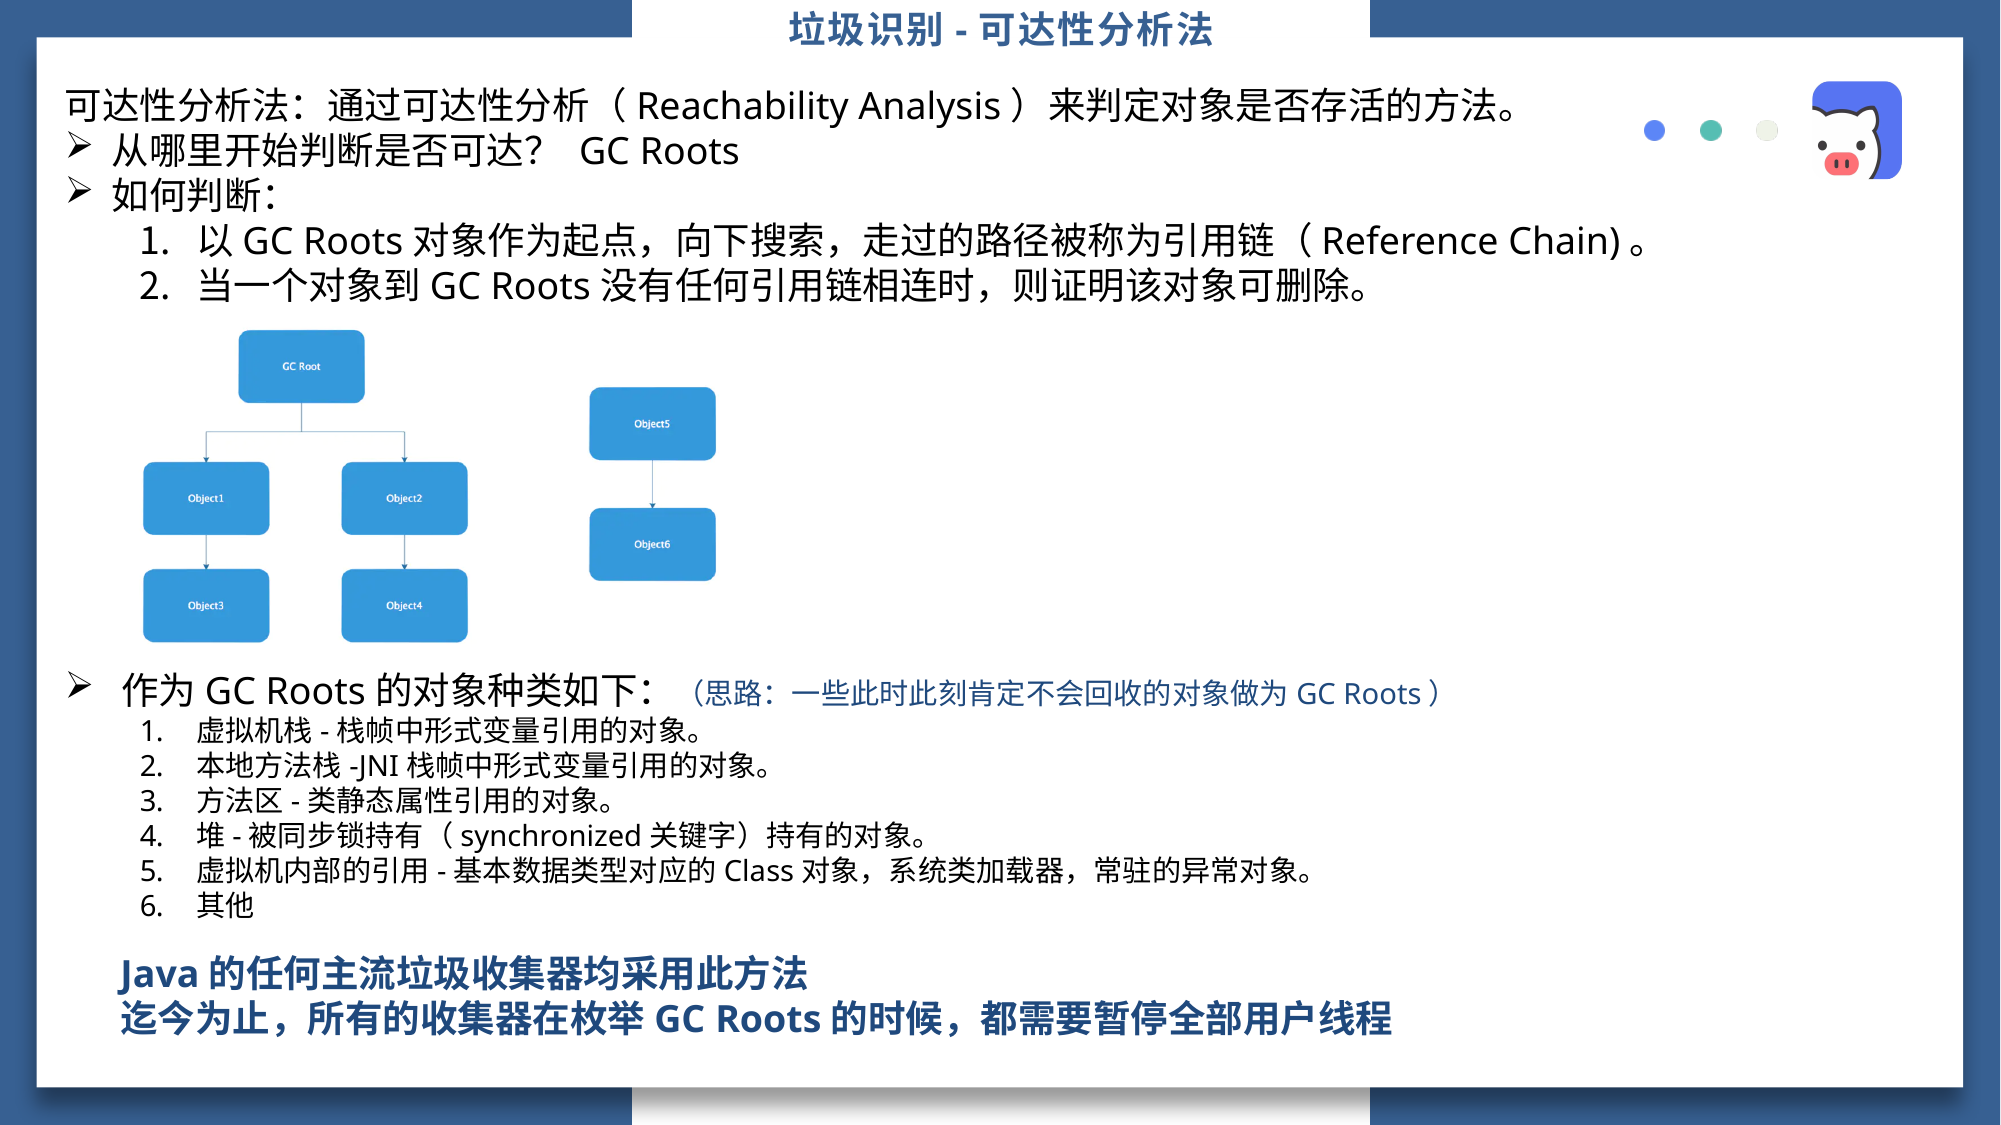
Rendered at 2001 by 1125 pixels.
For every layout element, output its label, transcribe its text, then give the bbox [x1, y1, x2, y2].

picture [137, 317, 732, 651]
text_box 可达性分析法：通过可达性分析（Reachability Analysis）来判定对象是否存活的方法。 从哪里开始判断是否可达？ GC Roots 如何判断： 以GC Roots对象作为起点，向下搜索，走过的路径被称为引用链（Reference Chain)。 当一个对象到GC Roots没有任何引用链相连时，则证明该对象可删除。 作为GC Roots的对象种类如下：（思路：一些此时此刻肯定不会回收的对象做为GC Roots） 虚拟机栈-栈帧中形式变量引用的对象。 本地方法栈-JNI栈帧中形式变量引用的对象。 方法区-类静态属性引用的对象。 堆-被同步锁持有（synchronized关键字）持有的对象。 虚拟机内部的引用-基本数据类型对应的Class对象，系统类加载器，常驻的异常对象。 其他 [50, 74, 1813, 930]
picture [1813, 81, 1902, 180]
title 垃圾识别-可达性分析法 [637, 4, 1363, 74]
text_box Java的任何主流垃圾收集器均采用此方法 迄今为止，所有的收集器在枚举GC Roots的时候，都需要暂停全部用户线程 [105, 942, 1409, 1048]
